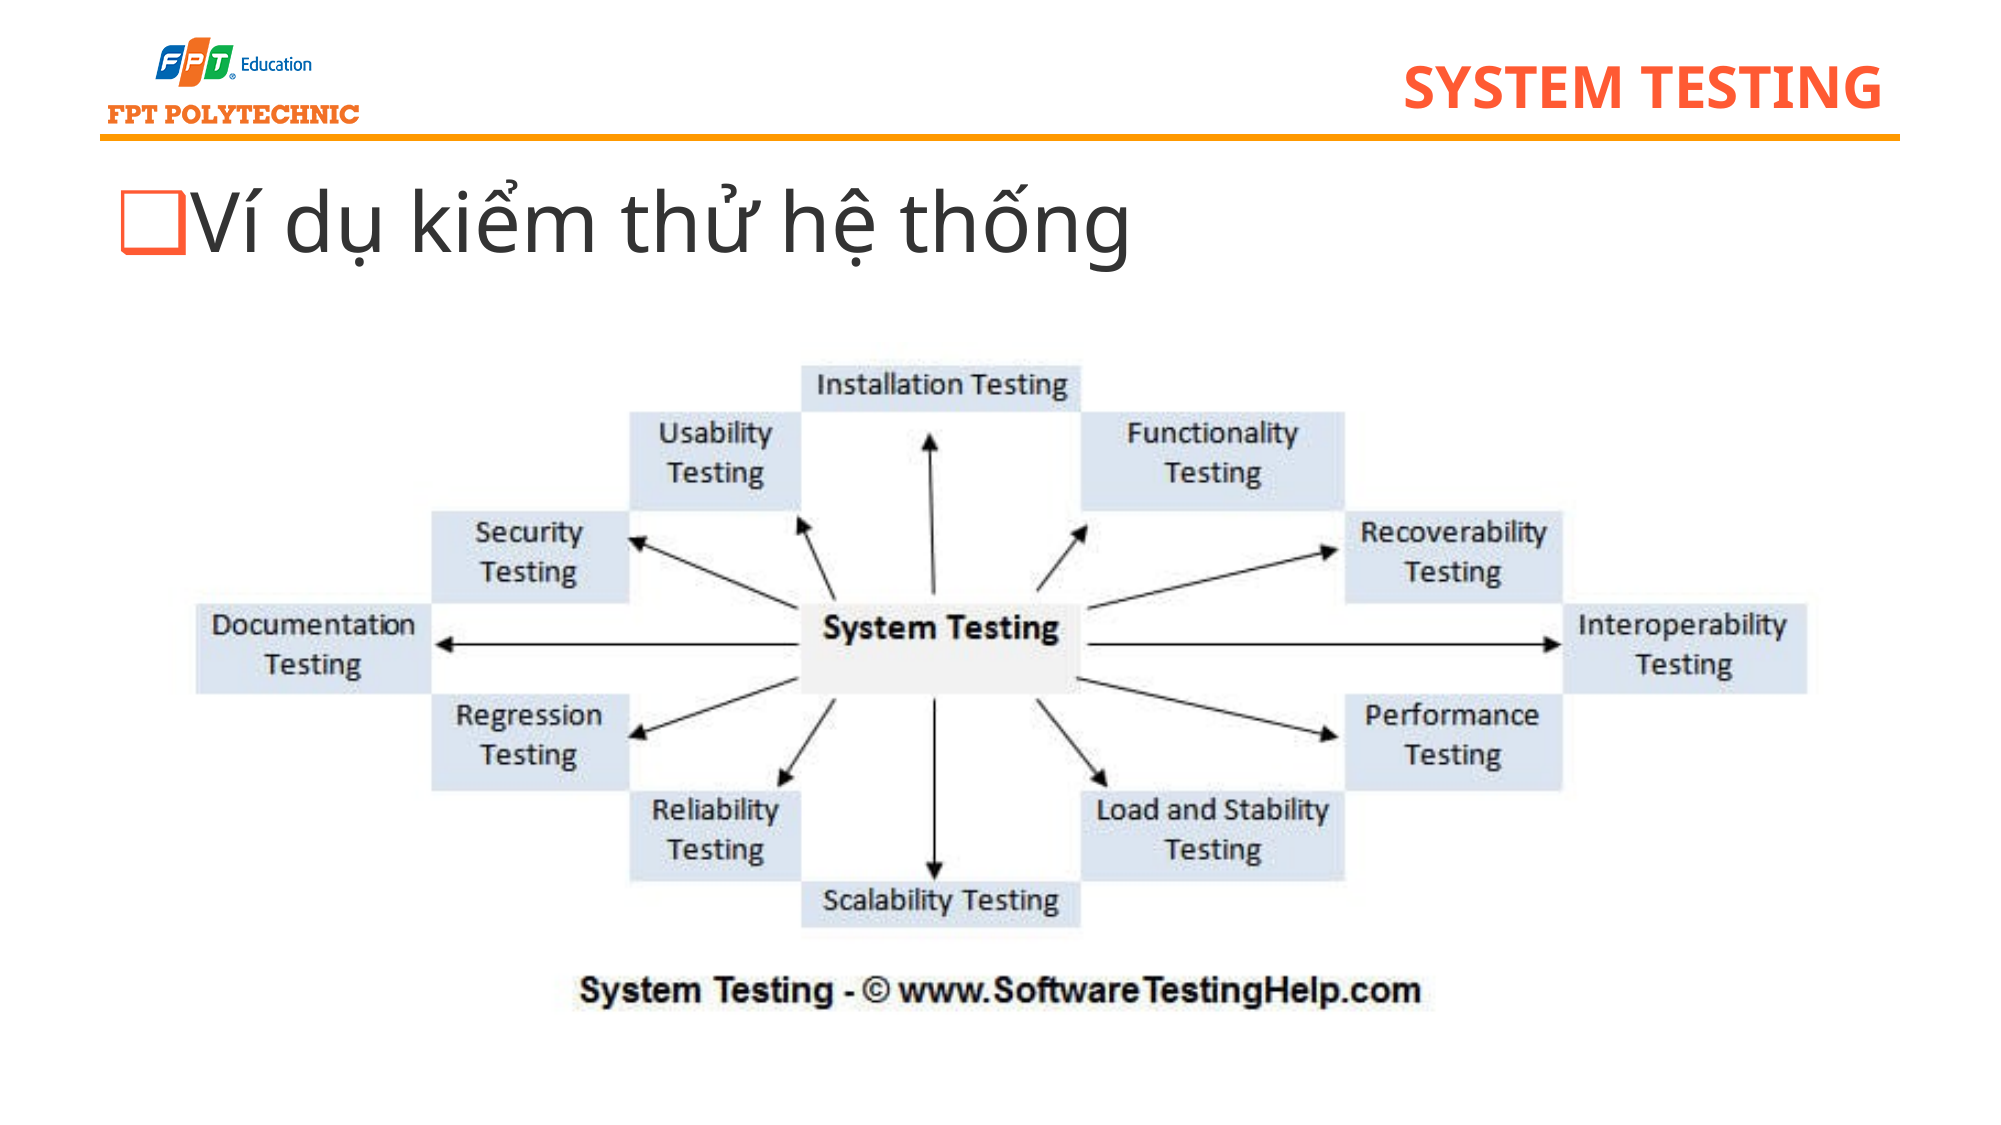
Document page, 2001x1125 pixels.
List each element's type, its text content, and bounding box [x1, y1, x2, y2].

text_box Ví dụ kiểm thử hệ thống [101, 153, 1900, 284]
picture [99, 135, 367, 143]
picture [99, 25, 367, 134]
picture [168, 342, 1832, 1034]
title system testing [366, 45, 1900, 125]
